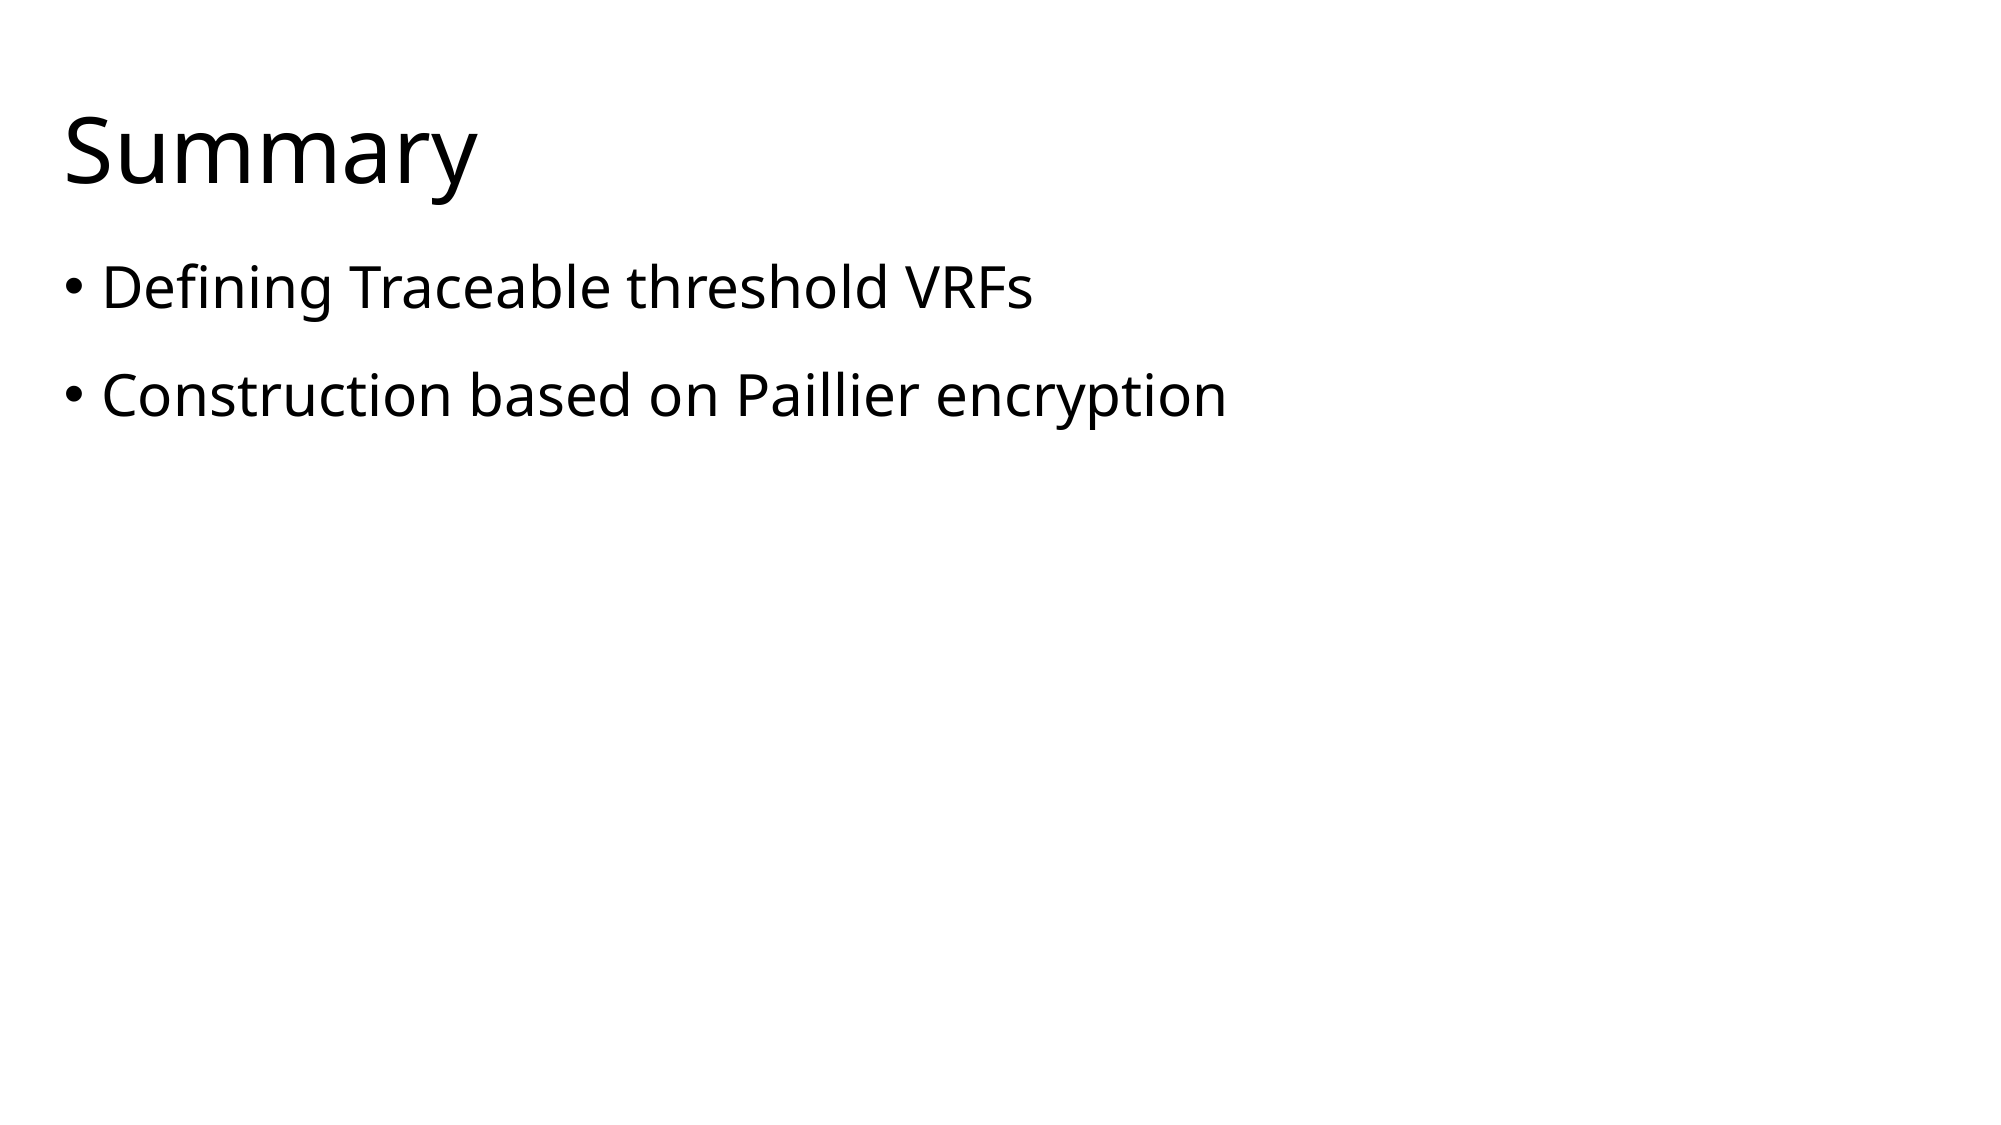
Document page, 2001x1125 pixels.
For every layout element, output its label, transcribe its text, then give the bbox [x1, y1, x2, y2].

title Summary [48, 44, 1774, 225]
list Defining Traceable threshold VRFs Construction based on Paillier encryption [48, 225, 1774, 939]
